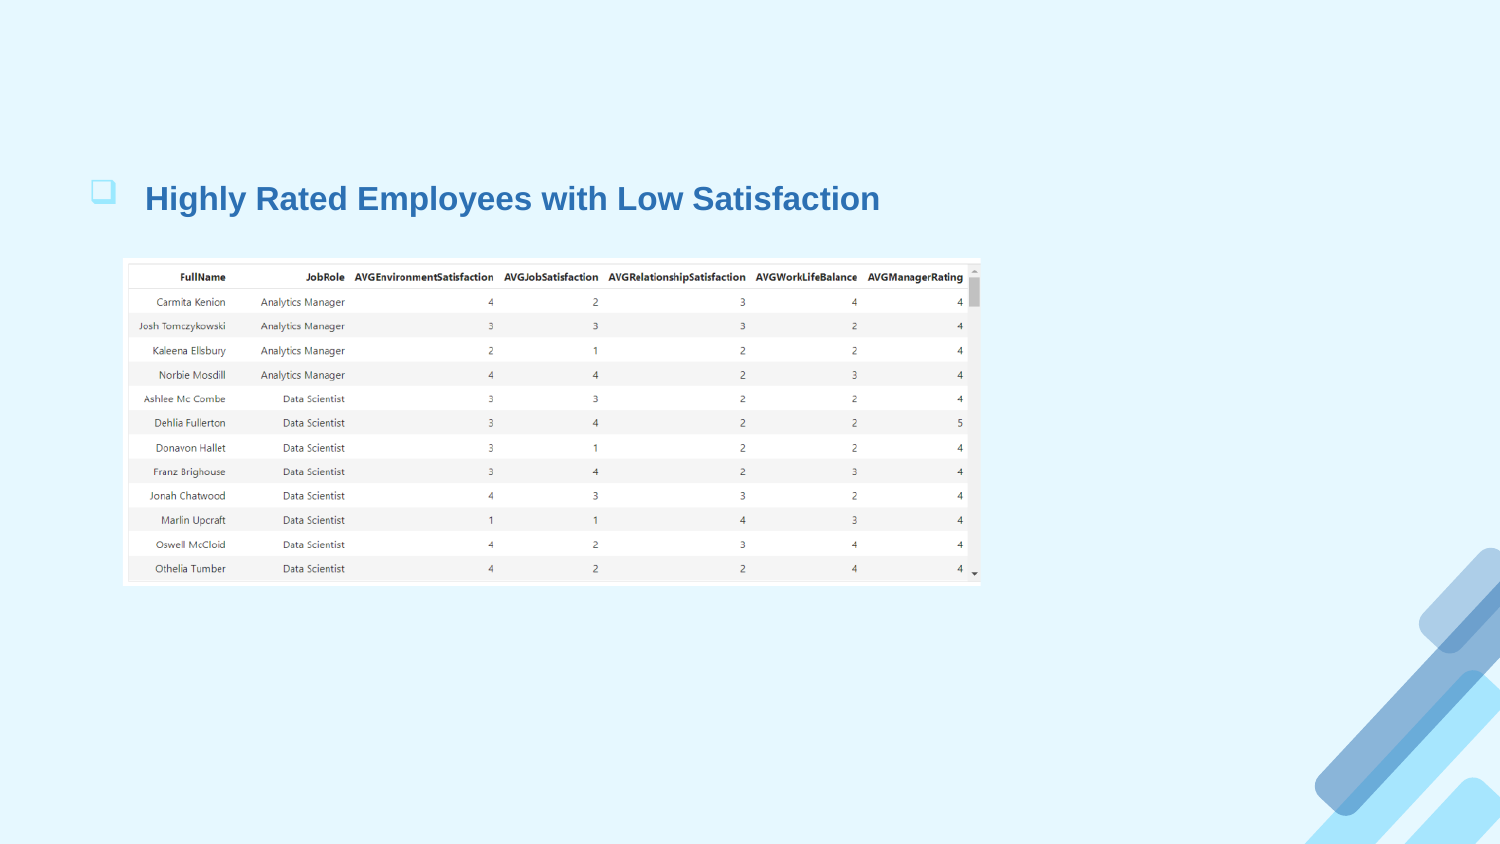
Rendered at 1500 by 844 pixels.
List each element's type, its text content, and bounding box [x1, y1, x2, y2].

text_box Highly Rated Employees with Low Satisfaction [55, 156, 1304, 277]
picture [122, 258, 981, 586]
